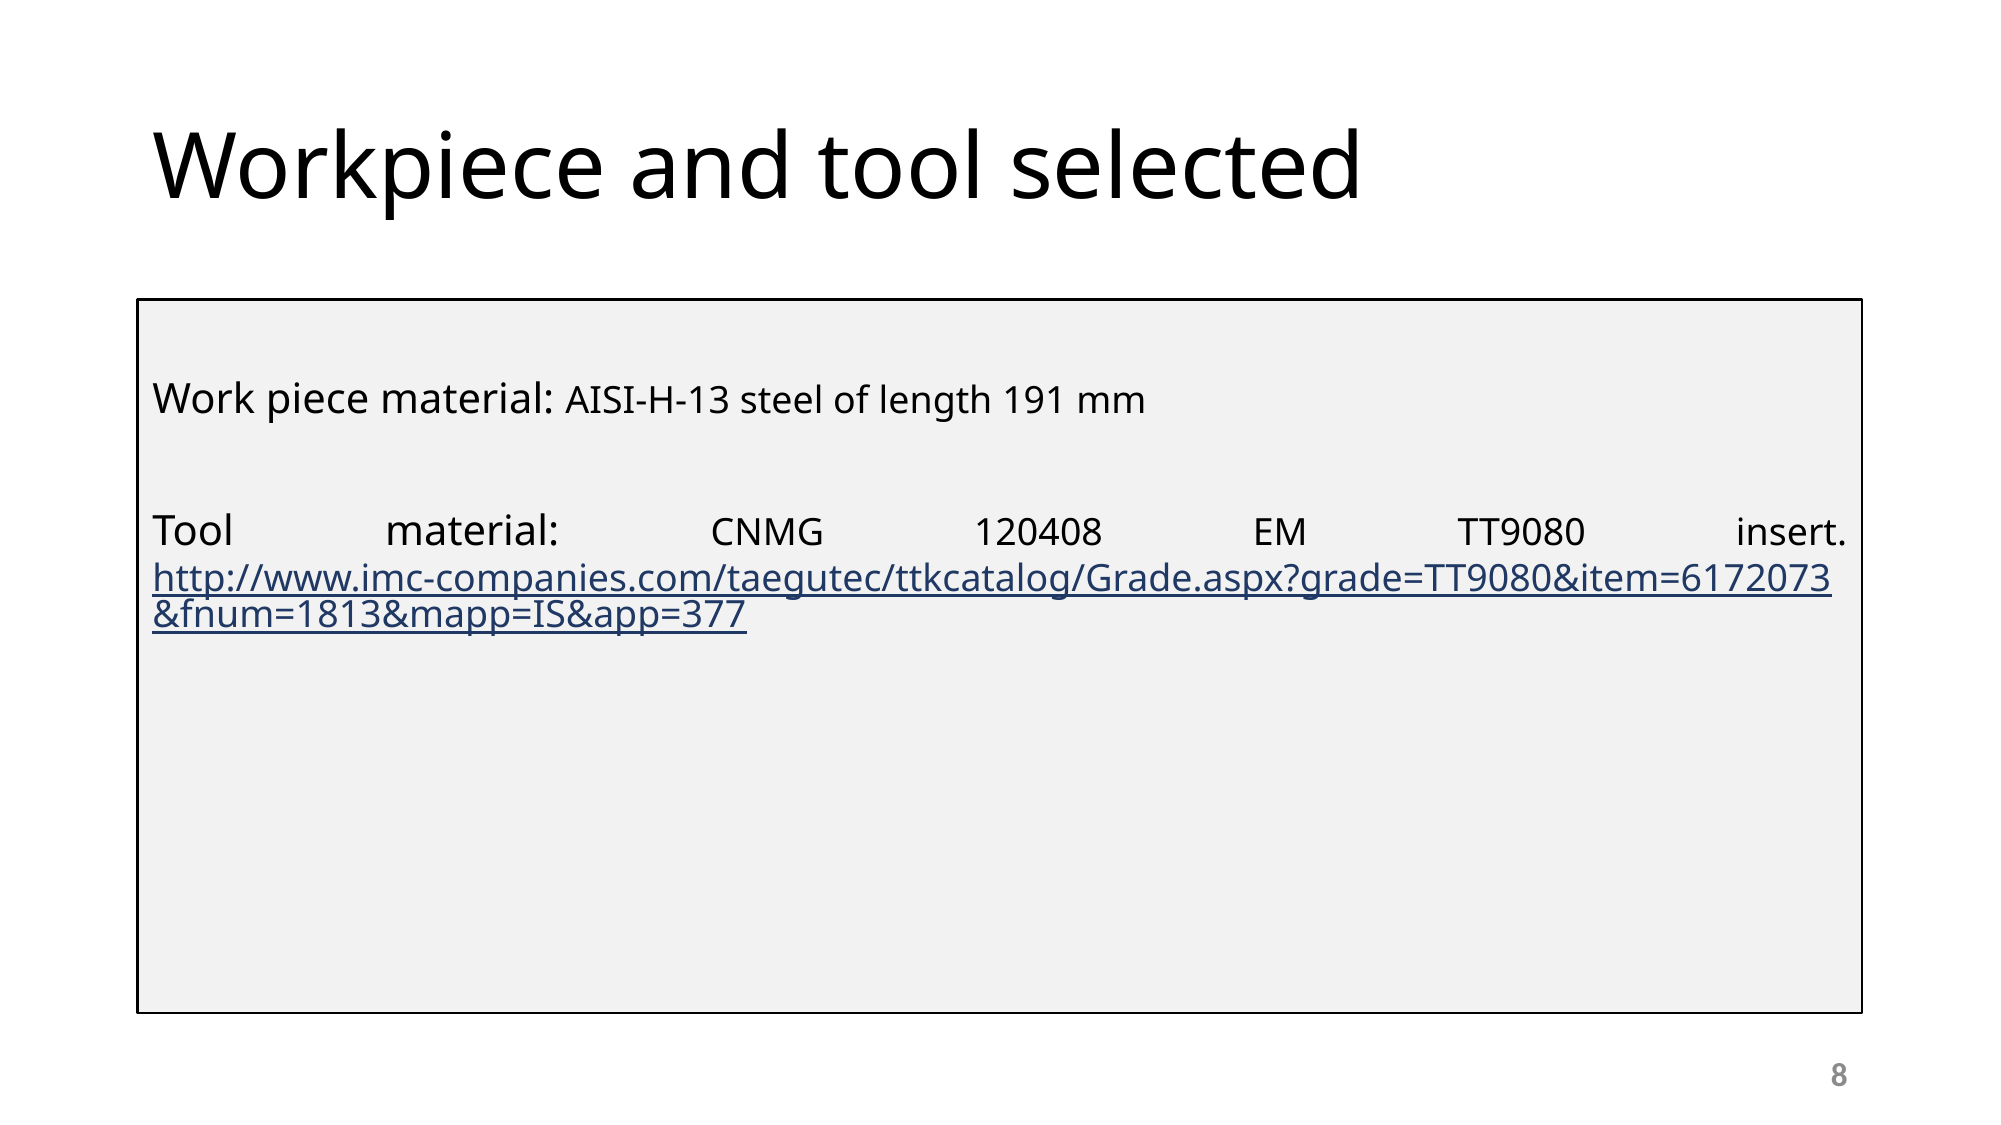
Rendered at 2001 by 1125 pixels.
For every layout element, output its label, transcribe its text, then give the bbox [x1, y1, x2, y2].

list Work piece material: AISI-H-13 steel of length 191 mm Tool material: CNMG 120408 EM TT9080 insert. http://www.imc-companies.com/taegutec/ttkcatalog/Grade.aspx?grade=TT9080&item=6172073&fnum=1813&mapp=IS&app=377 [137, 299, 1863, 1014]
slide_number 8 [1785, 1042, 1863, 1103]
title Workpiece and tool selected [137, 59, 1863, 278]
